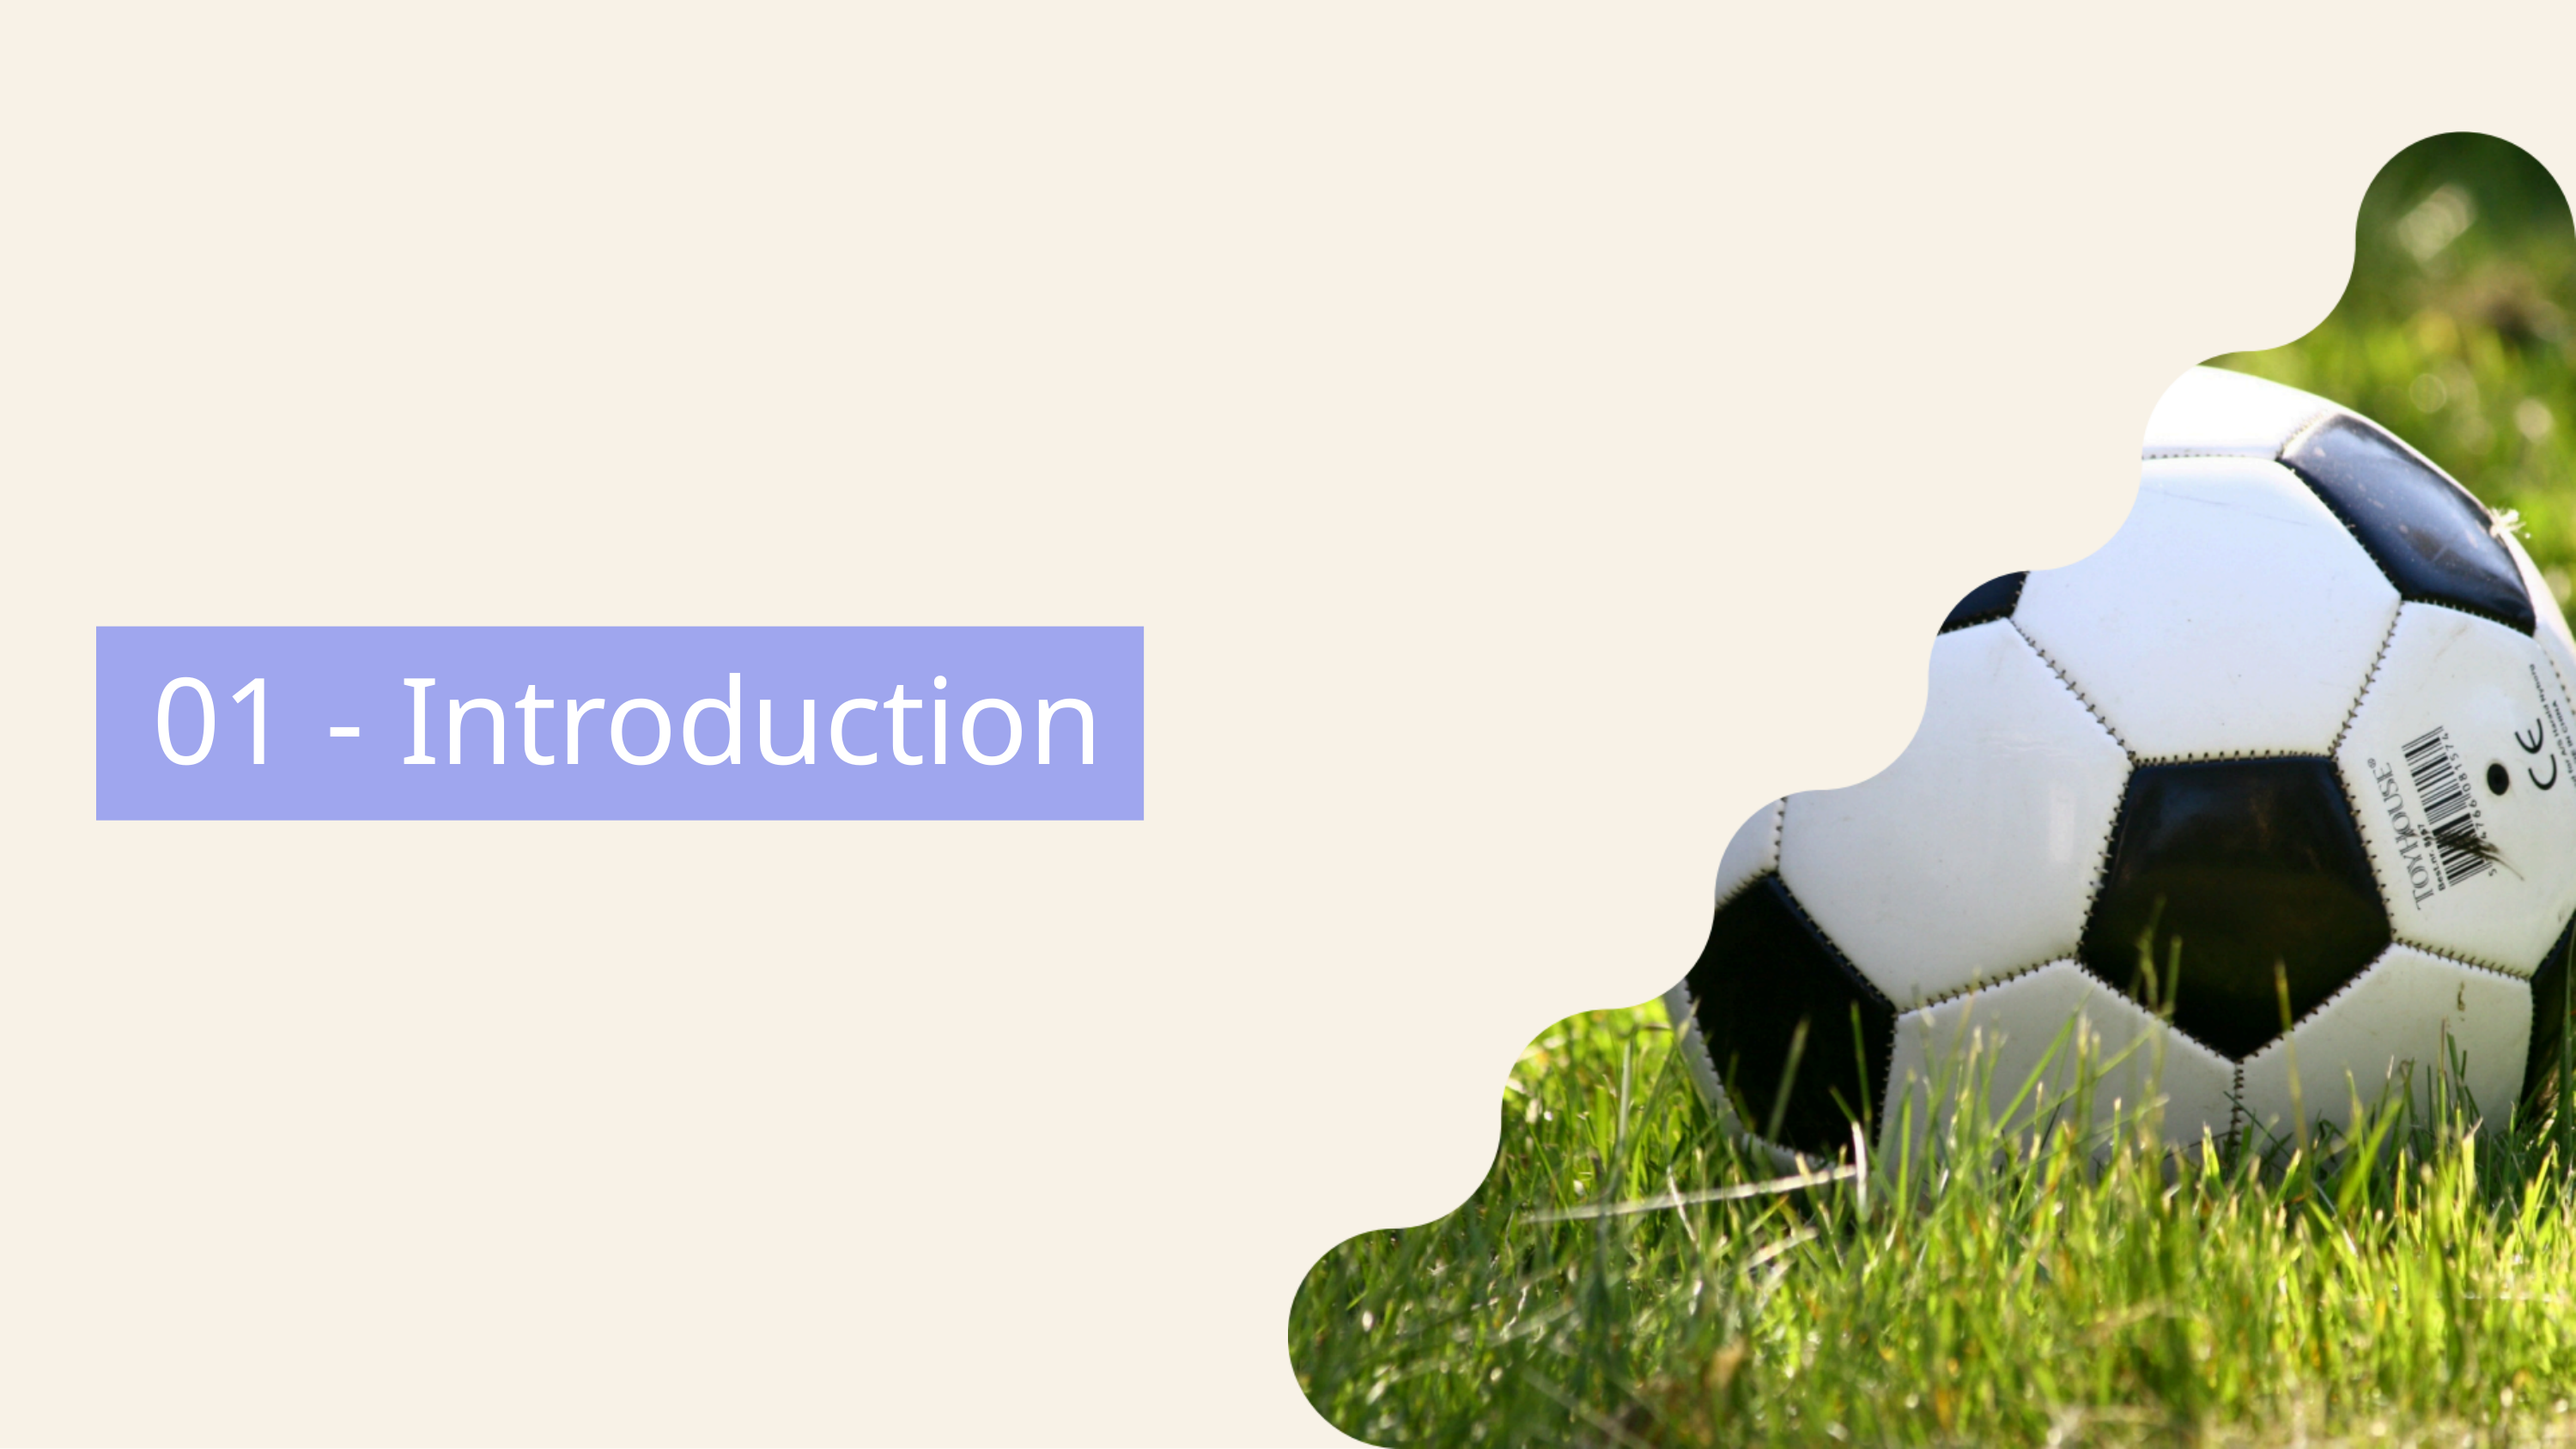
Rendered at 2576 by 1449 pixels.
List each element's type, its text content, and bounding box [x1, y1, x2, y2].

text_box 01 - Introduction [96, 626, 1145, 821]
picture [1287, 131, 2576, 1449]
text_box [0, 0, 2576, 1449]
